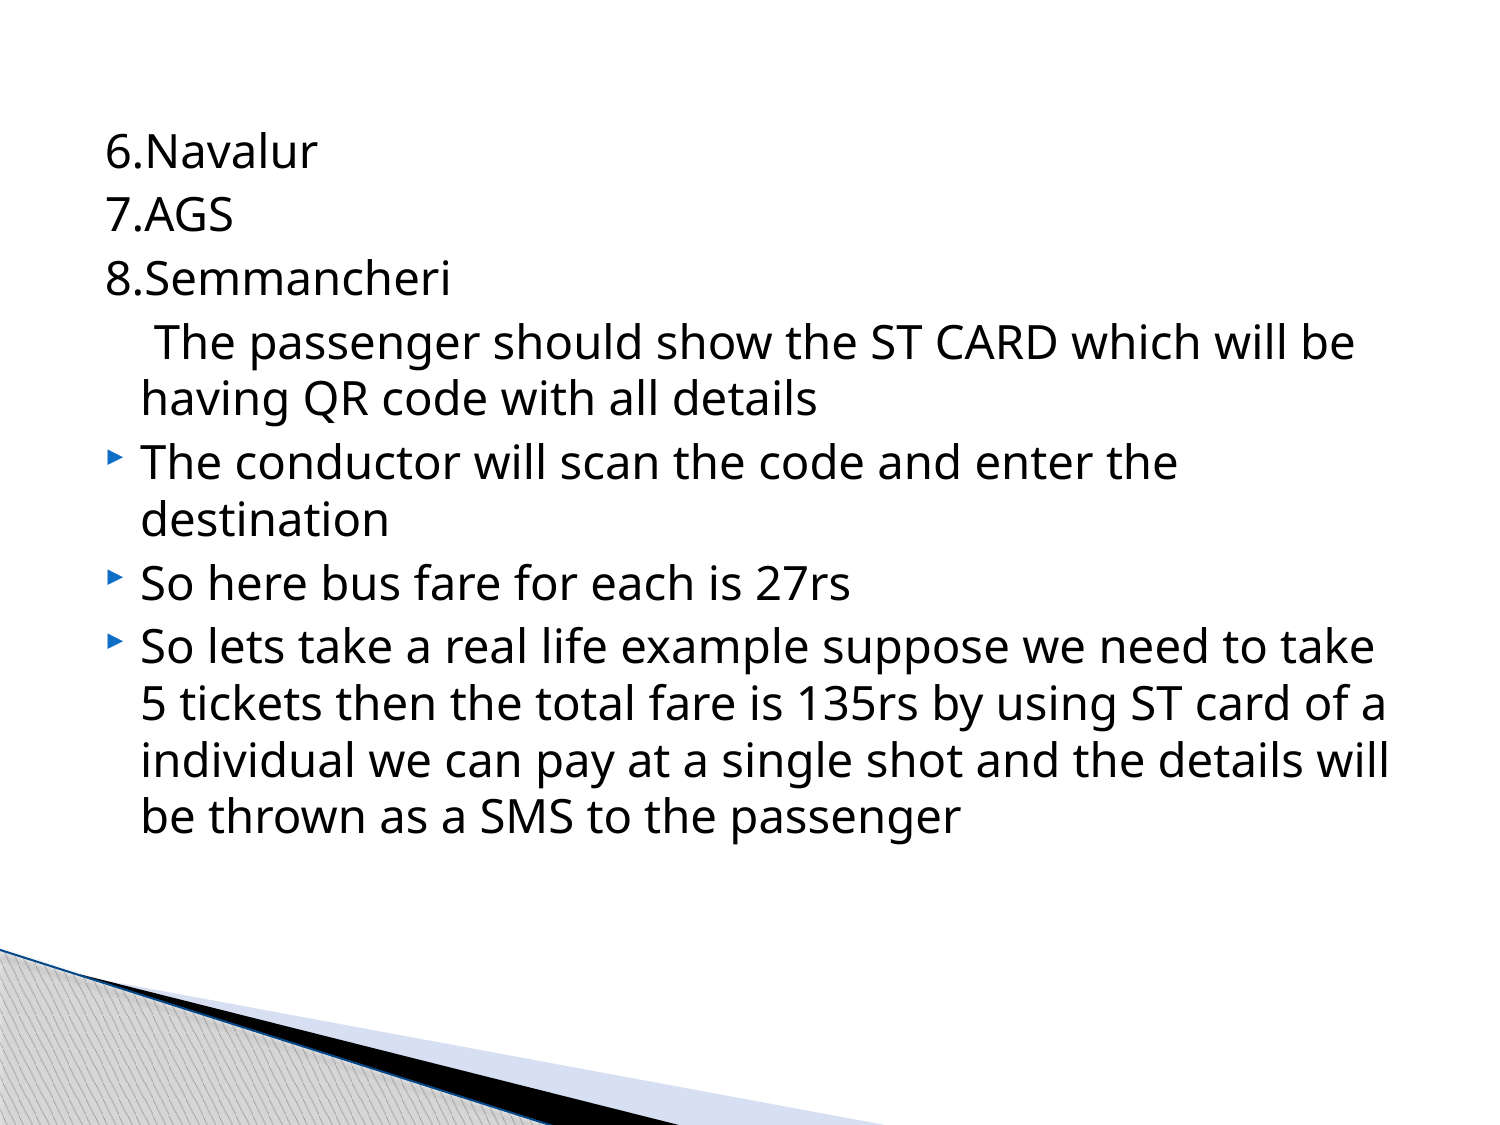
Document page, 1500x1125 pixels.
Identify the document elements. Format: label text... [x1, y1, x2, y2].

list 6.Navalur 7.AGS 8.Semmancheri The passenger should show the ST CARD which will be having QR code with all details The conductor will scan the code and enter the destination So here bus fare for each is 27rs So lets take a real life example suppose we need to take 5 tickets then the total fare is 135rs by using ST card of a individual we can pay at a single shot and the details will be thrown as a SMS to the passenger [75, 113, 1425, 857]
